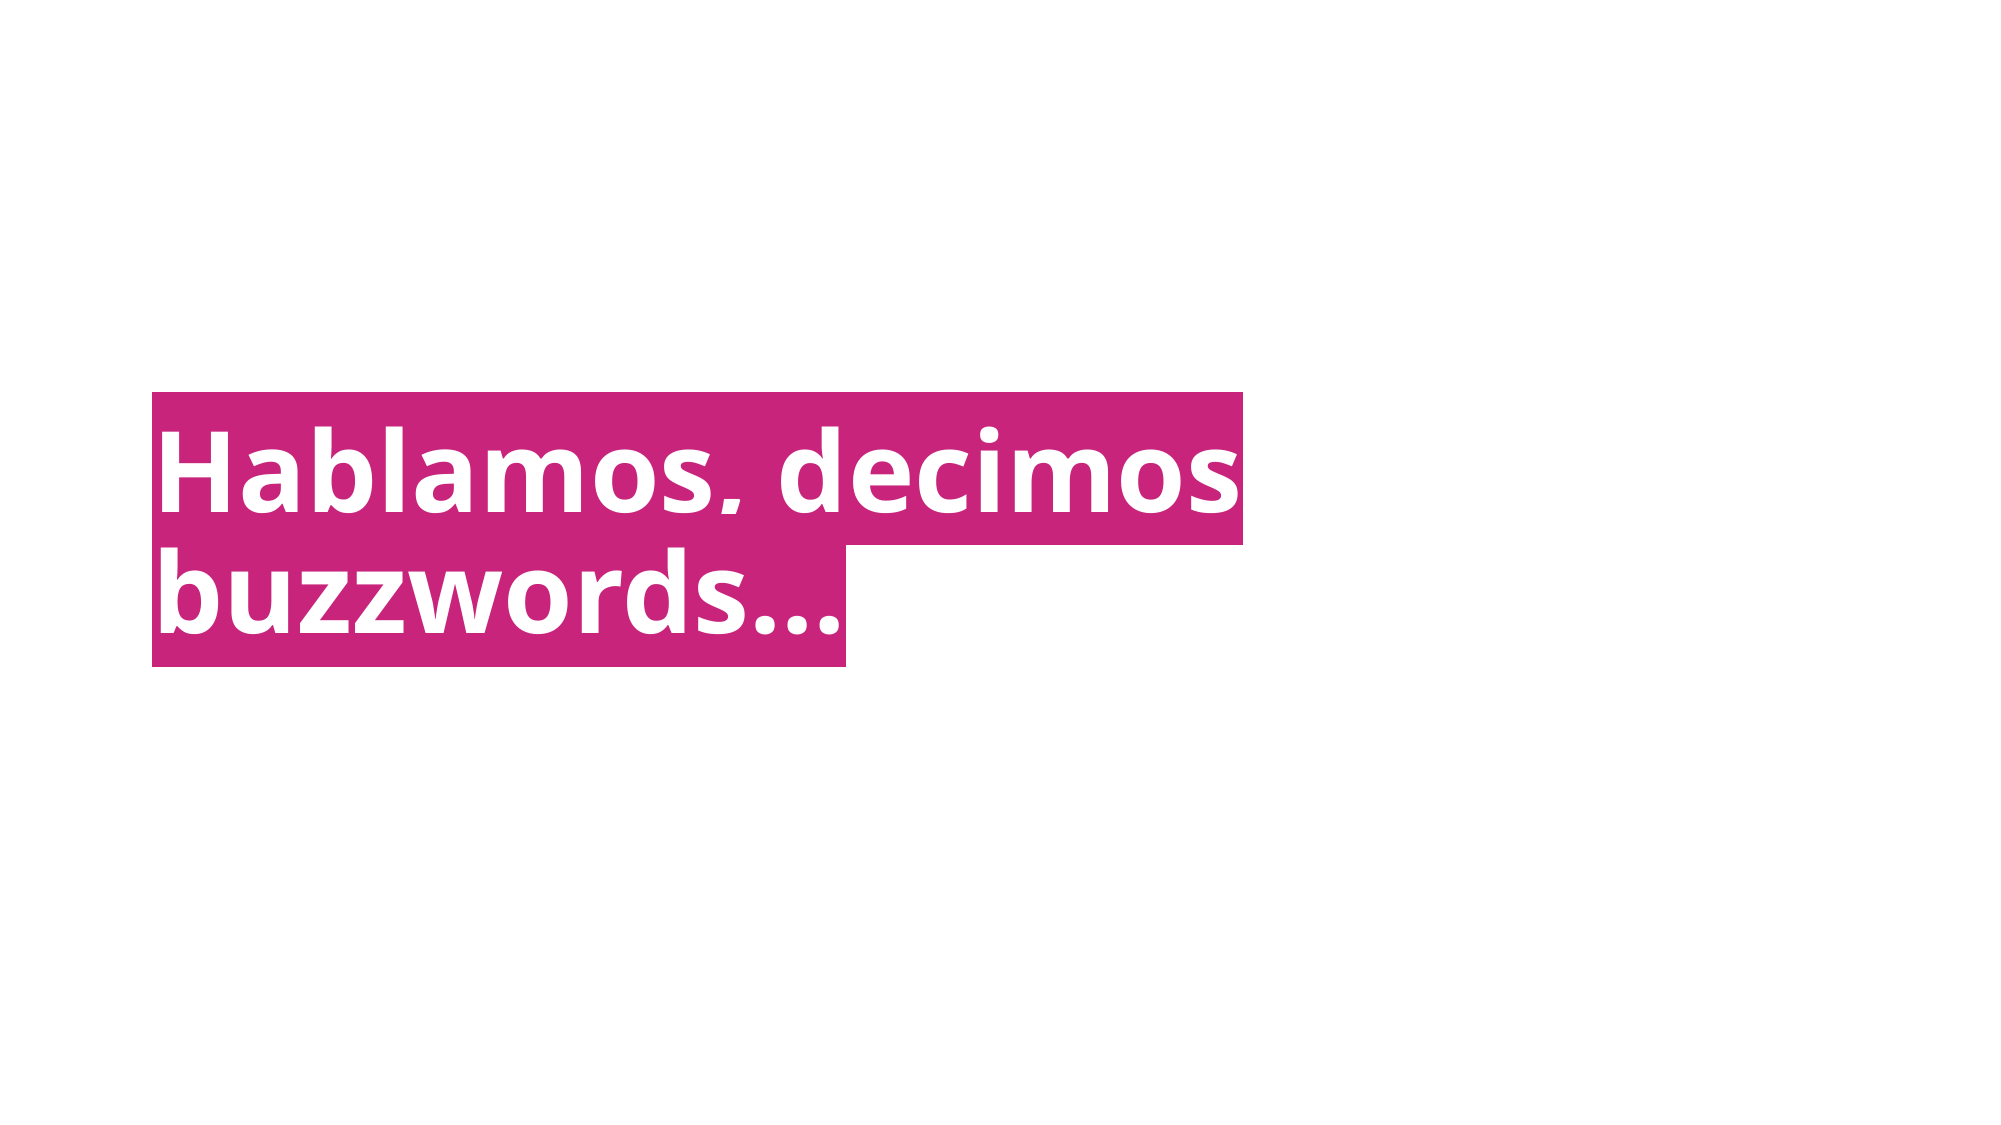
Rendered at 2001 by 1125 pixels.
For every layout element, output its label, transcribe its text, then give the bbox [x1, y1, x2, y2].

list Hablamos, decimos buzzwords… [137, 59, 1863, 1014]
